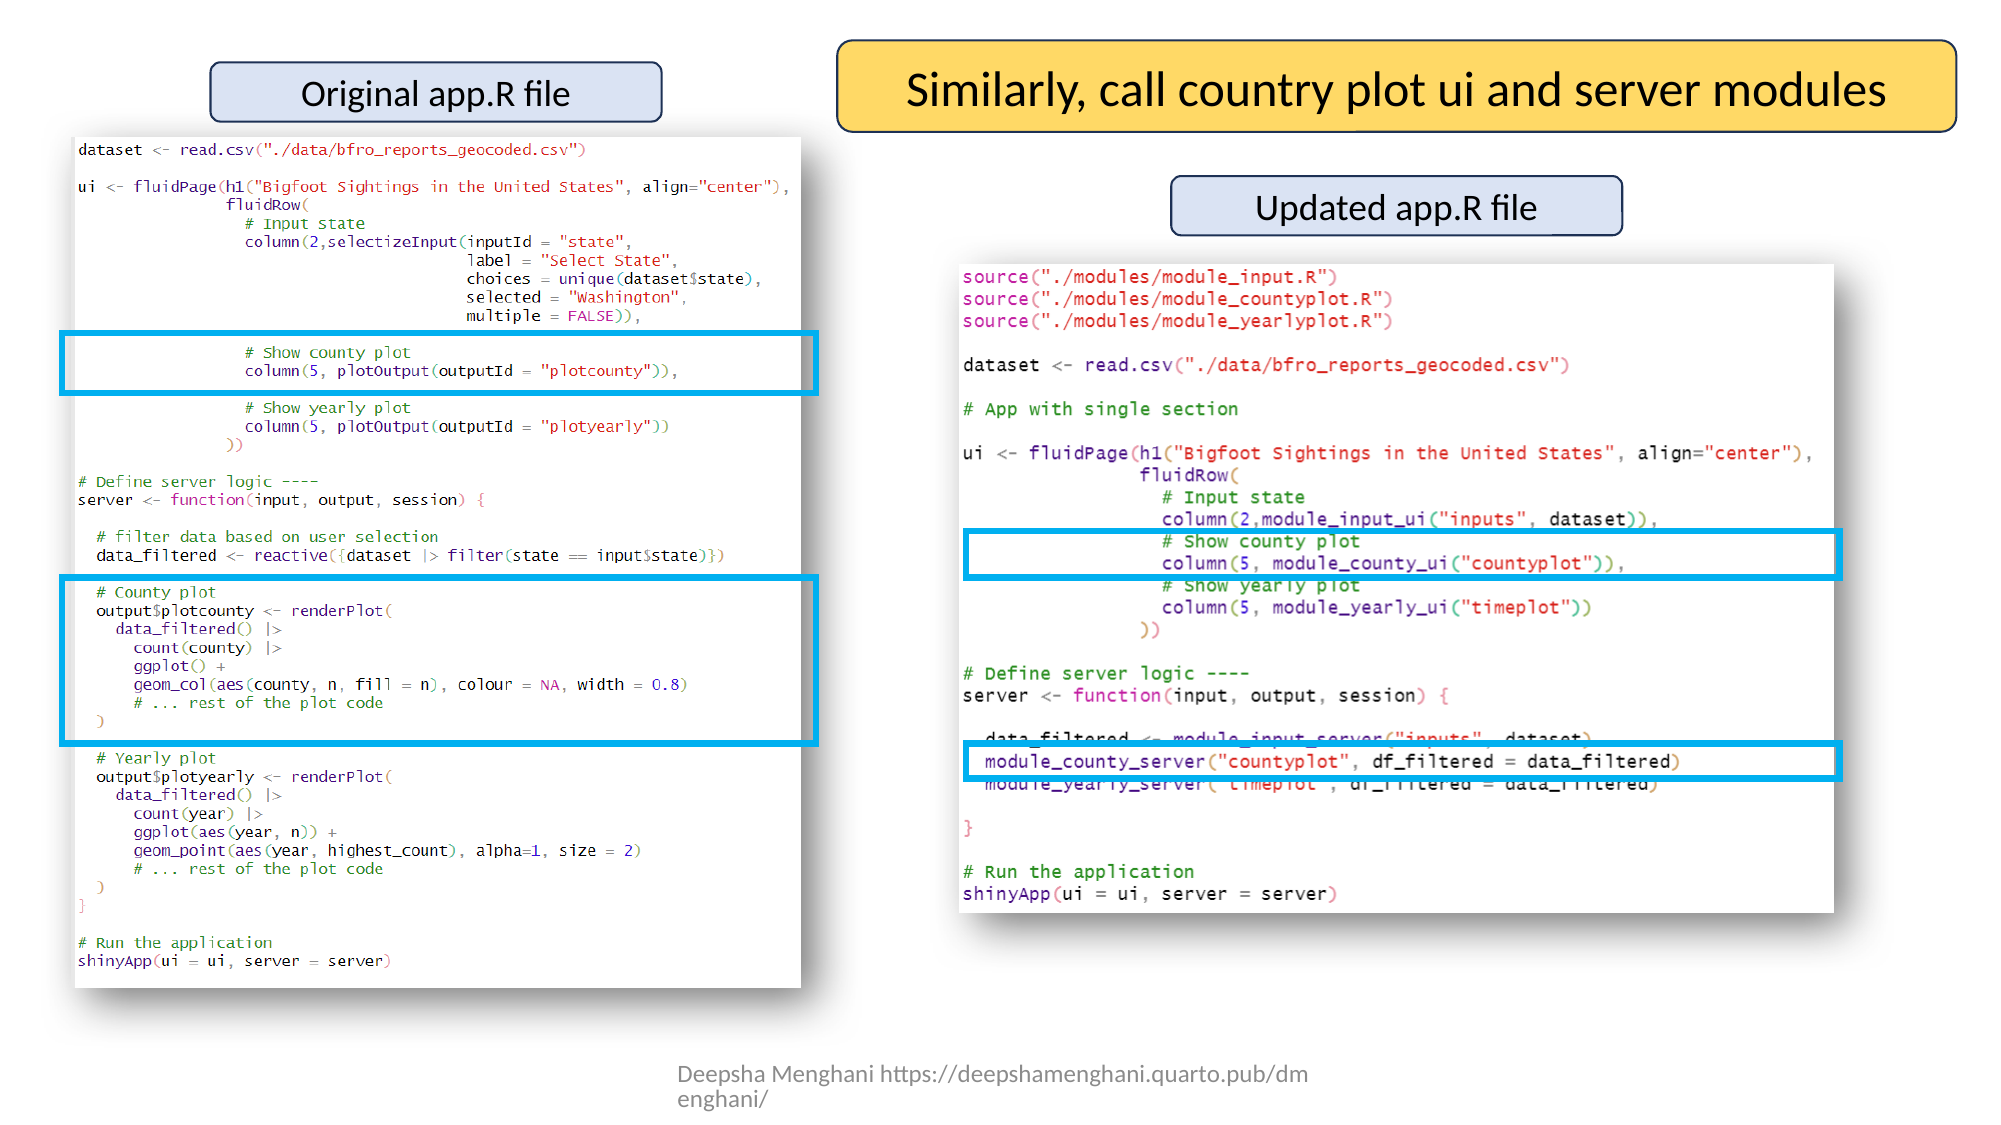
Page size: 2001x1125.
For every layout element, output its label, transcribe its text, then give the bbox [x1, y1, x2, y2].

footer Deepsha Menghani https://deepshamenghani.quarto.pub/dmenghani/ [662, 1042, 1338, 1103]
text_box Updated app.R file [1170, 175, 1624, 237]
text_box [61, 577, 71, 745]
text_box [801, 577, 817, 745]
picture [970, 748, 1834, 774]
picture [71, 748, 801, 988]
text_box [801, 332, 817, 394]
picture [970, 535, 1834, 573]
picture [71, 337, 801, 389]
text_box Original app.R file [209, 61, 663, 123]
picture [71, 137, 801, 329]
text_box Similarly, call country plot ui and server modules [836, 39, 1958, 133]
picture [71, 582, 801, 739]
text_box [1834, 530, 1840, 579]
picture [959, 264, 1834, 913]
picture [71, 397, 801, 573]
text_box [1834, 743, 1840, 780]
text_box [61, 332, 71, 394]
